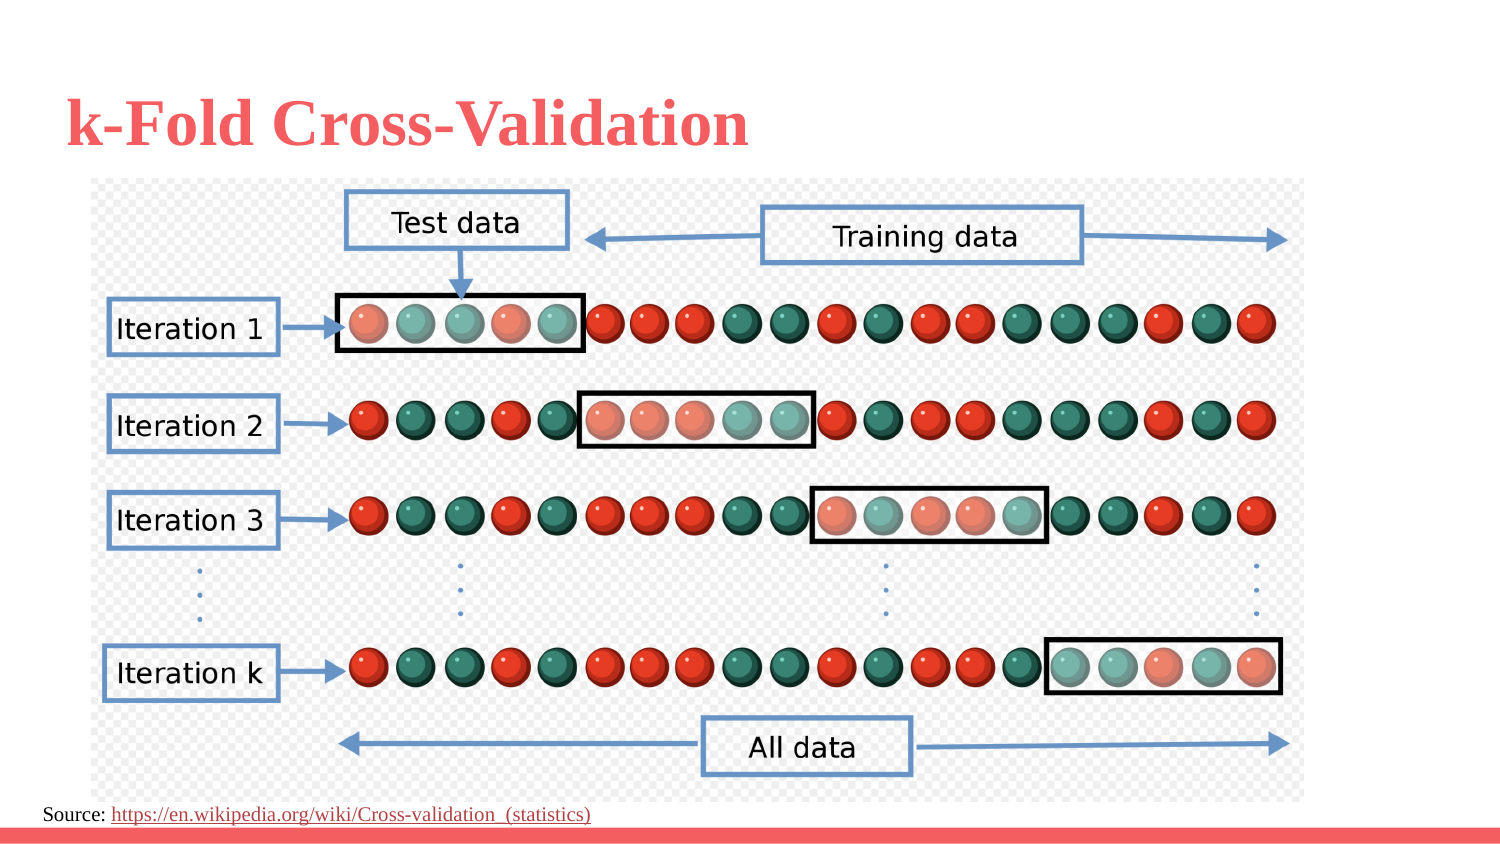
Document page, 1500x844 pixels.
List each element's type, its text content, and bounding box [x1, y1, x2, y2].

picture [91, 178, 1304, 802]
text_box Source: https://en.wikipedia.org/wiki/Cross-validation_(statistics) [27, 792, 1449, 833]
title k-Fold Cross-Validation [51, 64, 1449, 167]
